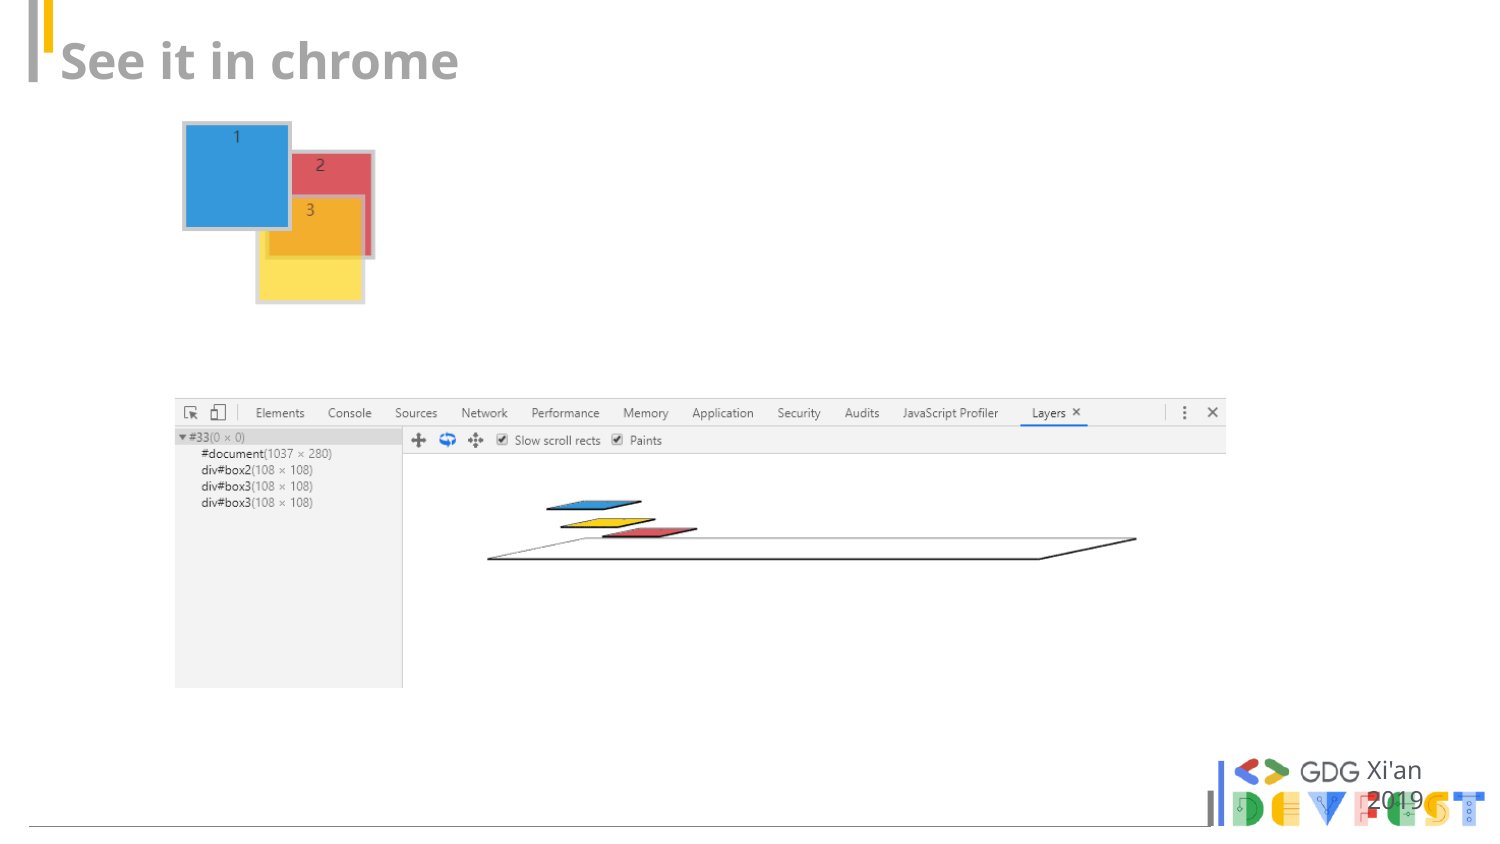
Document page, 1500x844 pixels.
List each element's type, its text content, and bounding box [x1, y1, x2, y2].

picture [174, 117, 1227, 688]
picture [1224, 752, 1498, 835]
title See it in chrome [0, 11, 577, 107]
